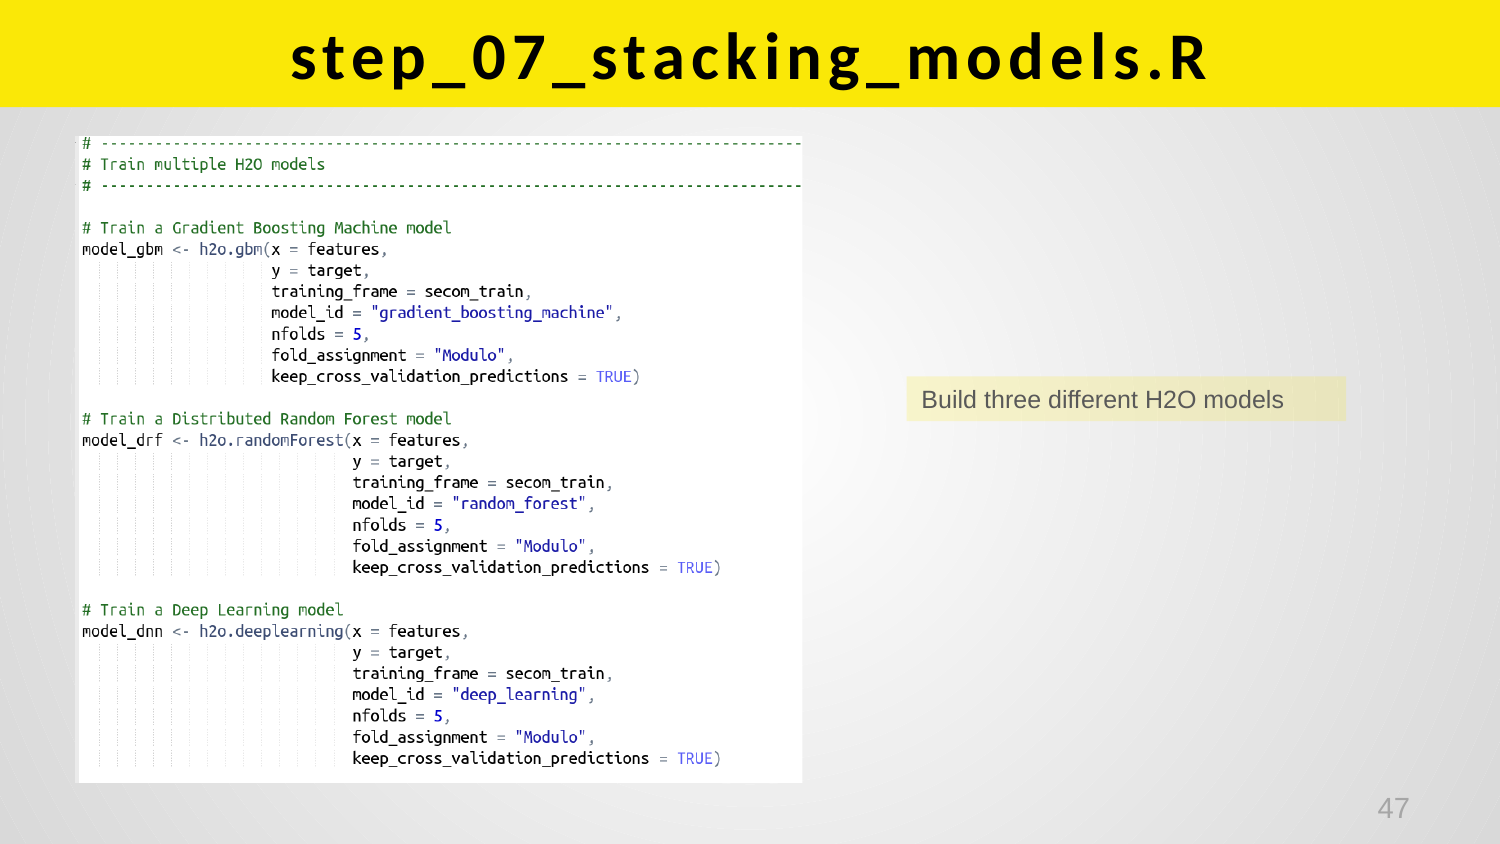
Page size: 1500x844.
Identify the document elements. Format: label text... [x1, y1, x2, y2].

slide_number 47 [1074, 782, 1425, 827]
title step_07_stacking_models.R [75, 0, 1425, 108]
picture [74, 136, 803, 783]
text_box Build three different H2O models [906, 376, 1347, 422]
